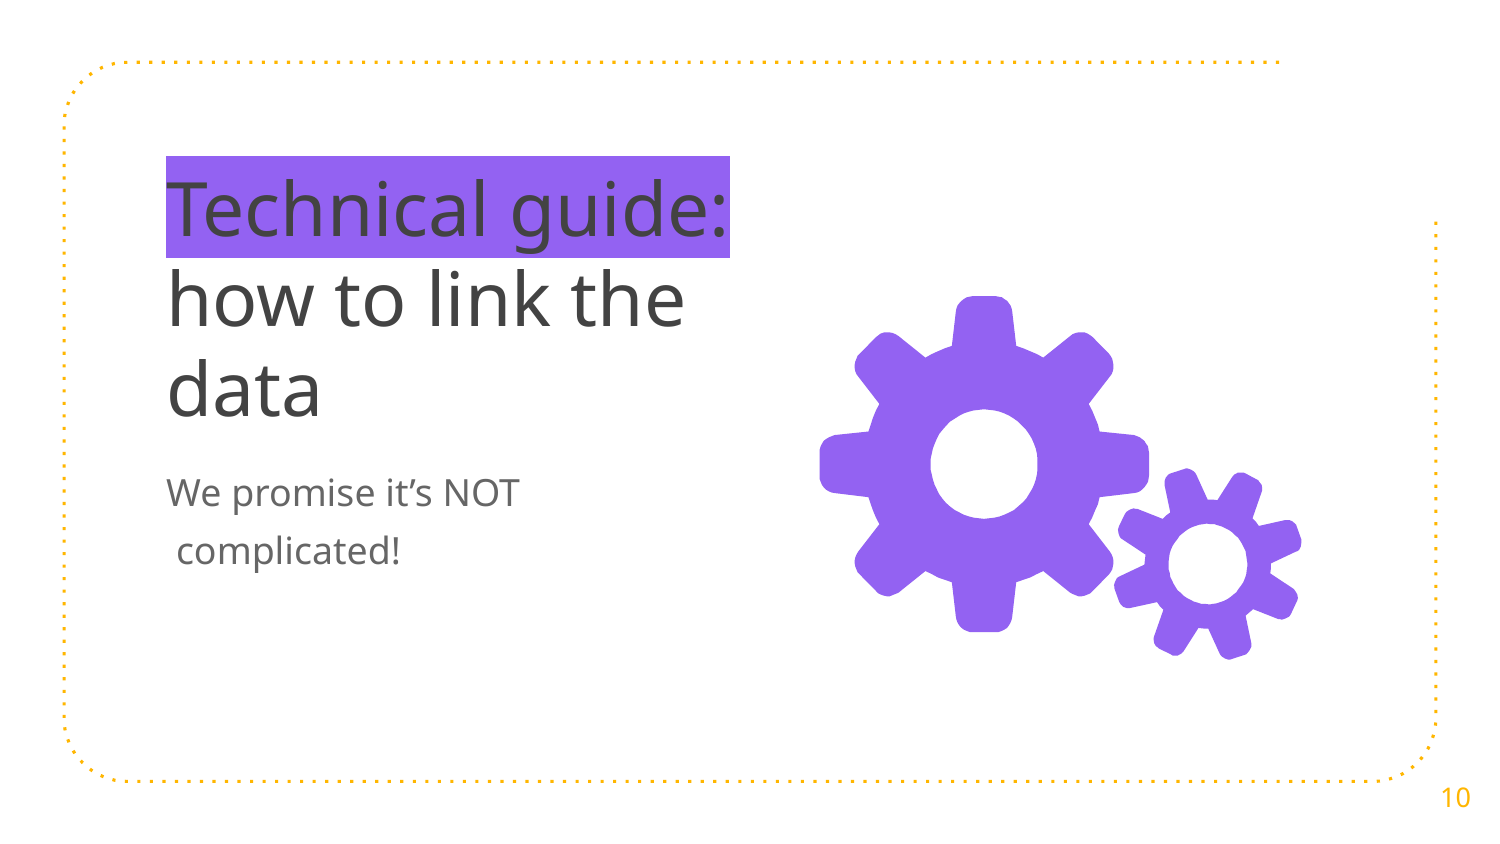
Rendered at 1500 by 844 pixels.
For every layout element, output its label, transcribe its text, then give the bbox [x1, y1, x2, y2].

slide_number ‹#› [1411, 753, 1500, 844]
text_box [819, 295, 1302, 660]
list We promise it’s NOT complicated! [151, 454, 787, 698]
title Technical guide: how to link the data [151, 146, 787, 440]
